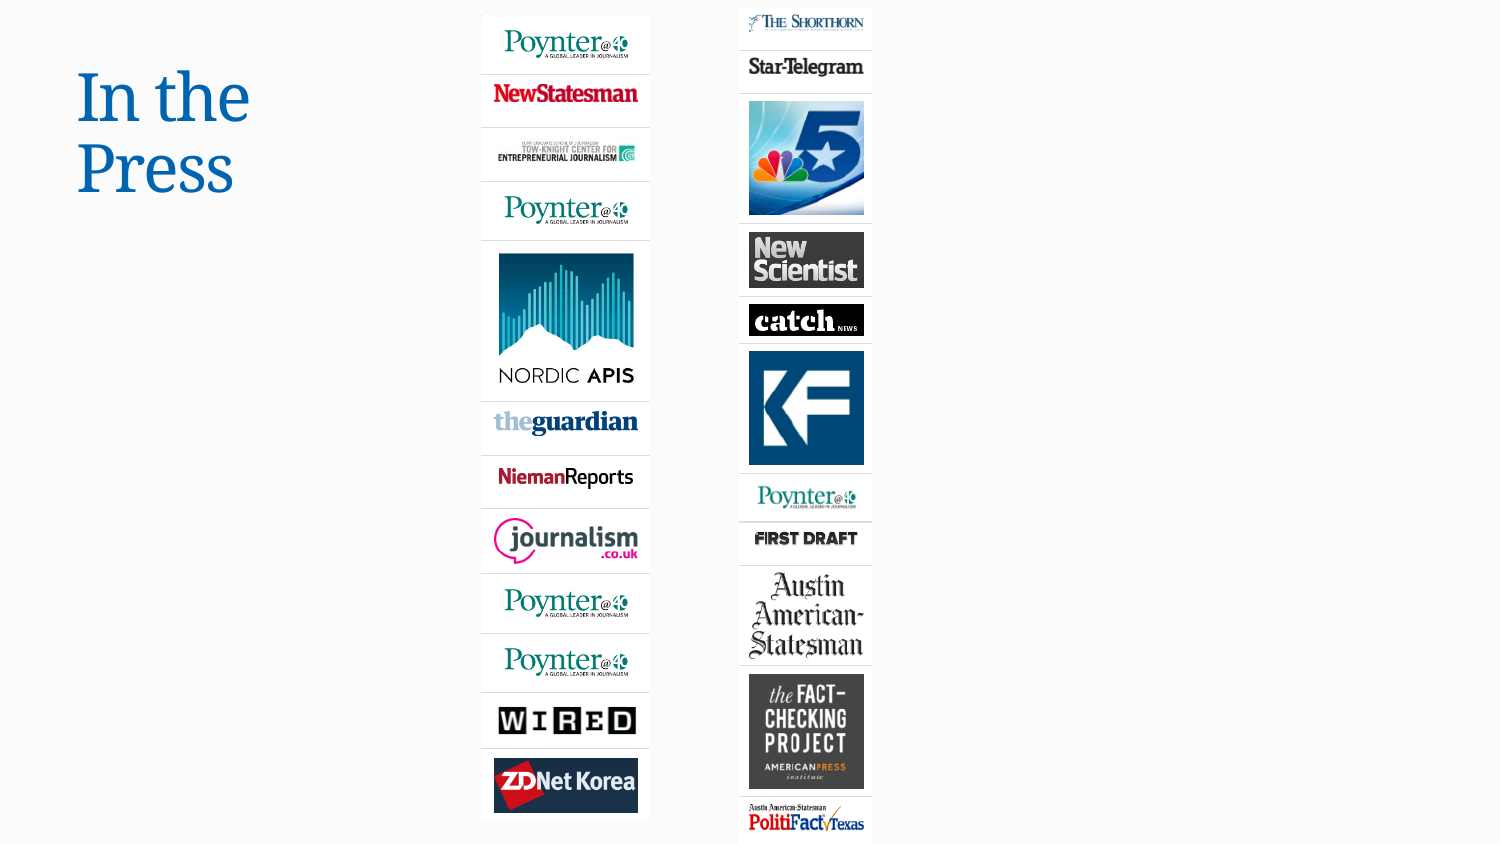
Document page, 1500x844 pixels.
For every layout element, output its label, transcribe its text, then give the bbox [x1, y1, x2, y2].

picture [481, 15, 650, 820]
picture [739, 7, 872, 844]
title In the Press [76, 63, 391, 137]
